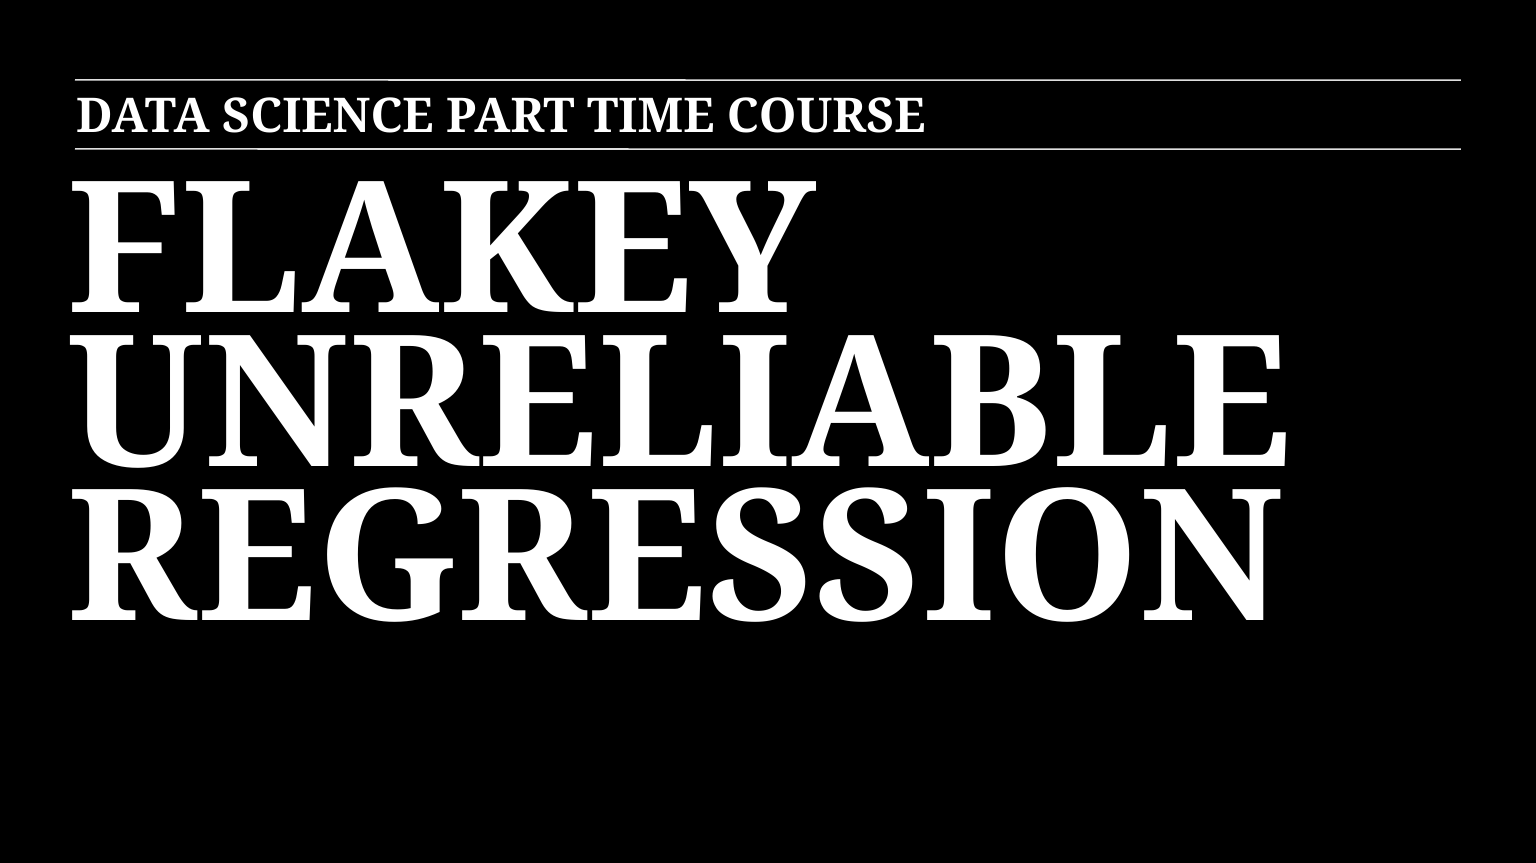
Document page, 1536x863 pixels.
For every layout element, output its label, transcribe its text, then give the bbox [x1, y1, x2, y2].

list DATA SCIENCE PART TIME COURSE [60, 80, 1112, 184]
title FLAKEY UNRELIABLE REGRESSION [56, 182, 1440, 823]
